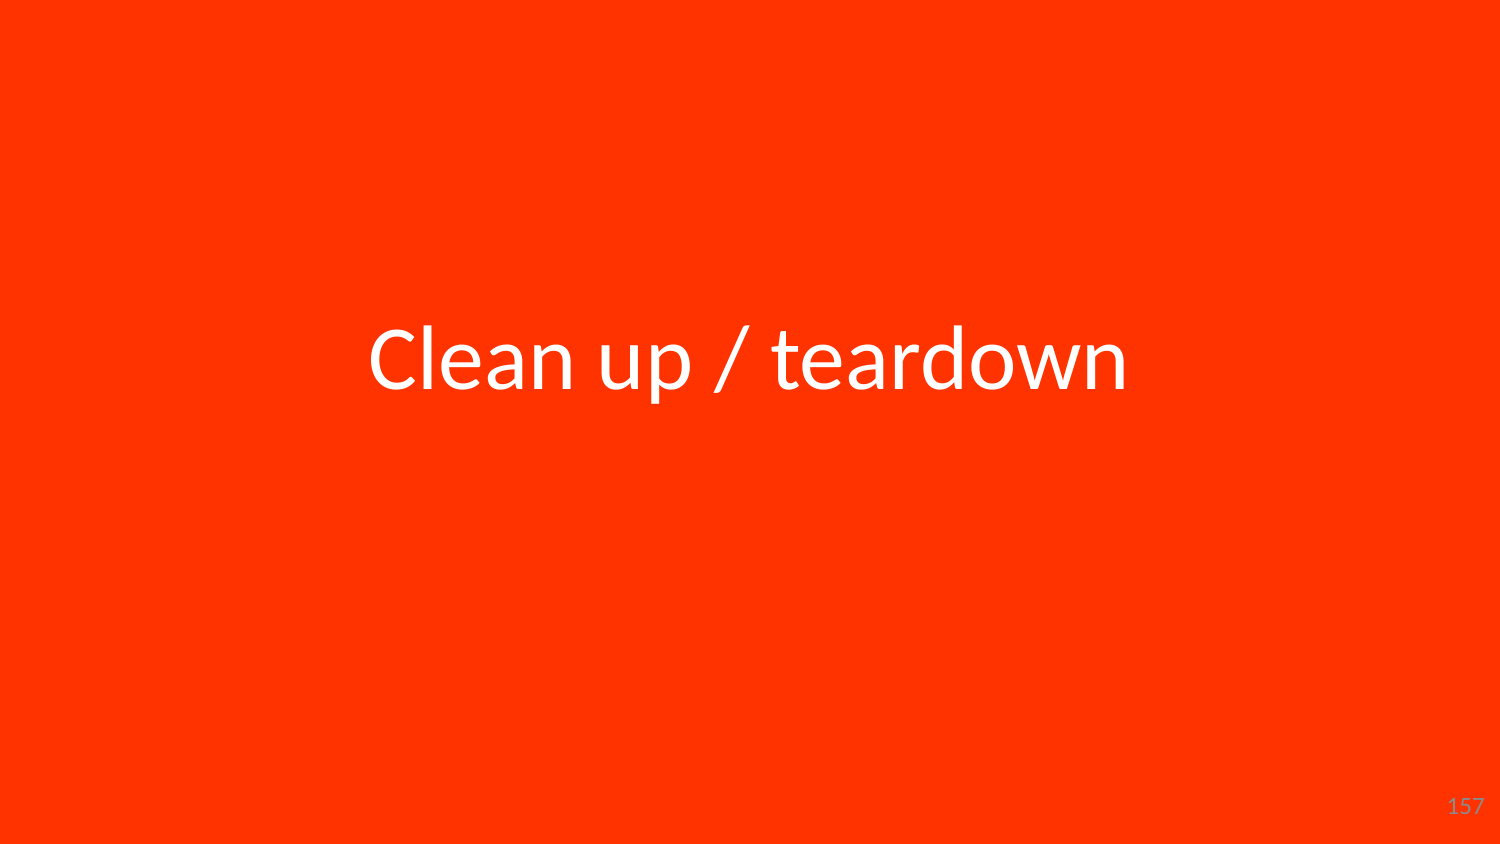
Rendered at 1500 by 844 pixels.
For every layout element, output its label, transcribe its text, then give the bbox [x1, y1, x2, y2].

slide_number 157 [1415, 782, 1500, 828]
title Clean up / teardown [112, 262, 1388, 443]
